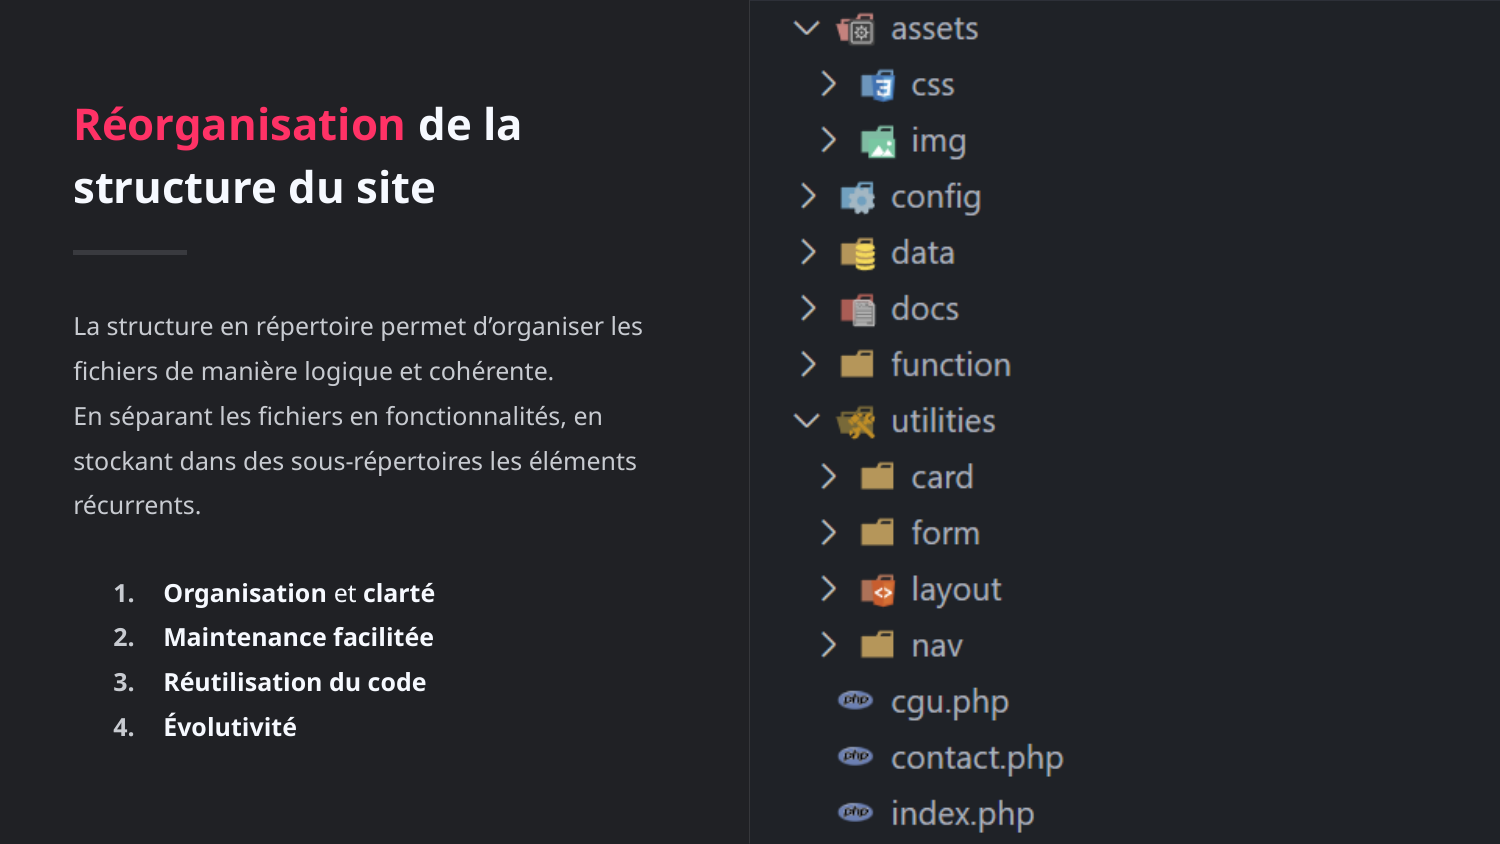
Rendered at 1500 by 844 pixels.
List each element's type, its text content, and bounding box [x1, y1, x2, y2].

picture [749, 0, 1500, 844]
text_box Réorganisation de la structure du site [73, 86, 677, 213]
text_box Organisation et clarté Maintenance facilitée Réutilisation du code Évolutivité [73, 547, 677, 787]
text_box La structure en répertoire permet d’organiser les fichiers de manière logique et cohérente. En séparant les fichiers en fonctionnalités, en stockant dans des sous-répertoires les éléments récurrents. [73, 295, 677, 520]
